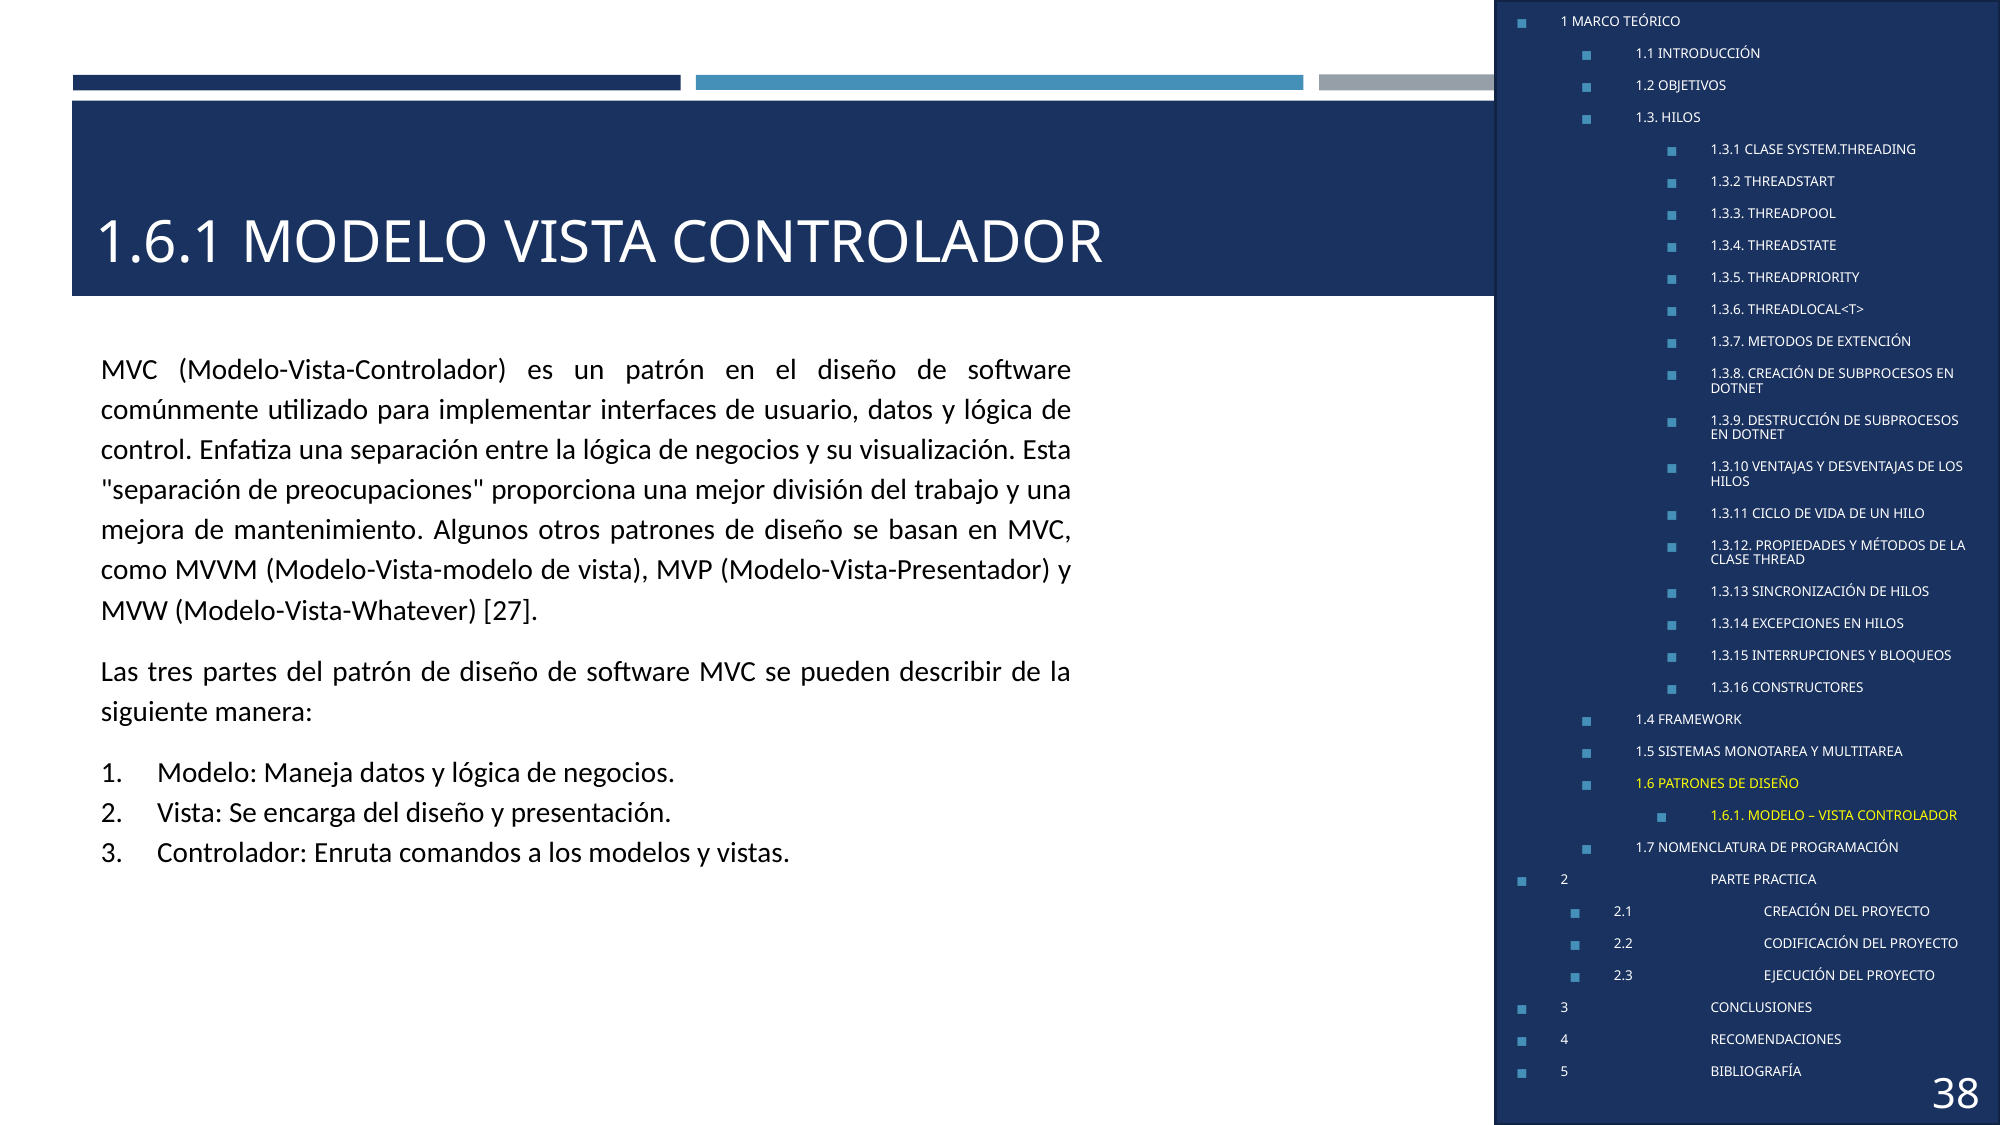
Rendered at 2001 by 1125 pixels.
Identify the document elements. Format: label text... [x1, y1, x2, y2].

text_box 1 MARCO TEÓRICO 1.1 INTRODUCCIÓN 1.2 OBJETIVOS 1.3. HILOS 1.3.1 CLASE SYSTEM.THREADING 1.3.2 THREADSTART 1.3.3. THREADPOOL 1.3.4. THREADSTATE 1.3.5. THREADPRIORITY 1.3.6. THREADLOCAL<T> 1.3.7. METODOS DE EXTENCIÓN 1.3.8. CREACIÓN DE SUBPROCESOS EN DOTNET 1.3.9. DESTRUCCIÓN DE SUBPROCESOS EN DOTNET 1.3.10 VENTAJAS Y DESVENTAJAS DE LOS HILOS 1.3.11 CICLO DE VIDA DE UN HILO 1.3.12. PROPIEDADES Y MÉTODOS DE LA CLASE THREAD 1.3.13 SINCRONIZACIÓN DE HILOS 1.3.14 EXCEPCIONES EN HILOS 1.3.15 INTERRUPCIONES Y BLOQUEOS 1.3.16 CONSTRUCTORES 1.4 FRAMEWORK 1.5 SISTEMAS MONOTAREA Y MULTITAREA 1.6 PATRONES DE DISEÑO 1.6.1. MODELO – VISTA CONTROLADOR 1.7 NOMENCLATURA DE PROGRAMACIÓN 2 PARTE PRACTICA 2.1 CREACIÓN DEL PROYECTO 2.2 CODIFICACIÓN DEL PROYECTO 2.3 EJECUCIÓN DEL PROYECTO 3 CONCLUSIONES 4 RECOMENDACIONES 5 BIBLIOGRAFÍA [1495, 48, 1989, 1047]
text_box 38 [1917, 1059, 2000, 1125]
text_box [1495, 0, 2000, 1125]
text_box MVC (Modelo-Vista-Controlador) es un patrón en el diseño de software comúnmente utilizado para implementar interfaces de usuario, datos y lógica de control. Enfatiza una separación entre la lógica de negocios y su visualización. Esta "separación de preocupaciones" proporciona una mejor división del trabajo y una mejora de mantenimiento. Algunos otros patrones de diseño se basan en MVC, como MVVM (Modelo-Vista-modelo de vista), MVP (Modelo-Vista-Presentador) y MVW (Modelo-Vista-Whatever) [27]. Las tres partes del patrón de diseño de software MVC se pueden describir de la siguiente manera: Modelo: Maneja datos y lógica de negocios. Vista: Se encarga del diseño y presentación. Controlador: Enruta comandos a los modelos y vistas. [85, 337, 1087, 876]
title 1.6.1 MODELO VISTA CONTROLADOR [80, 115, 1479, 282]
